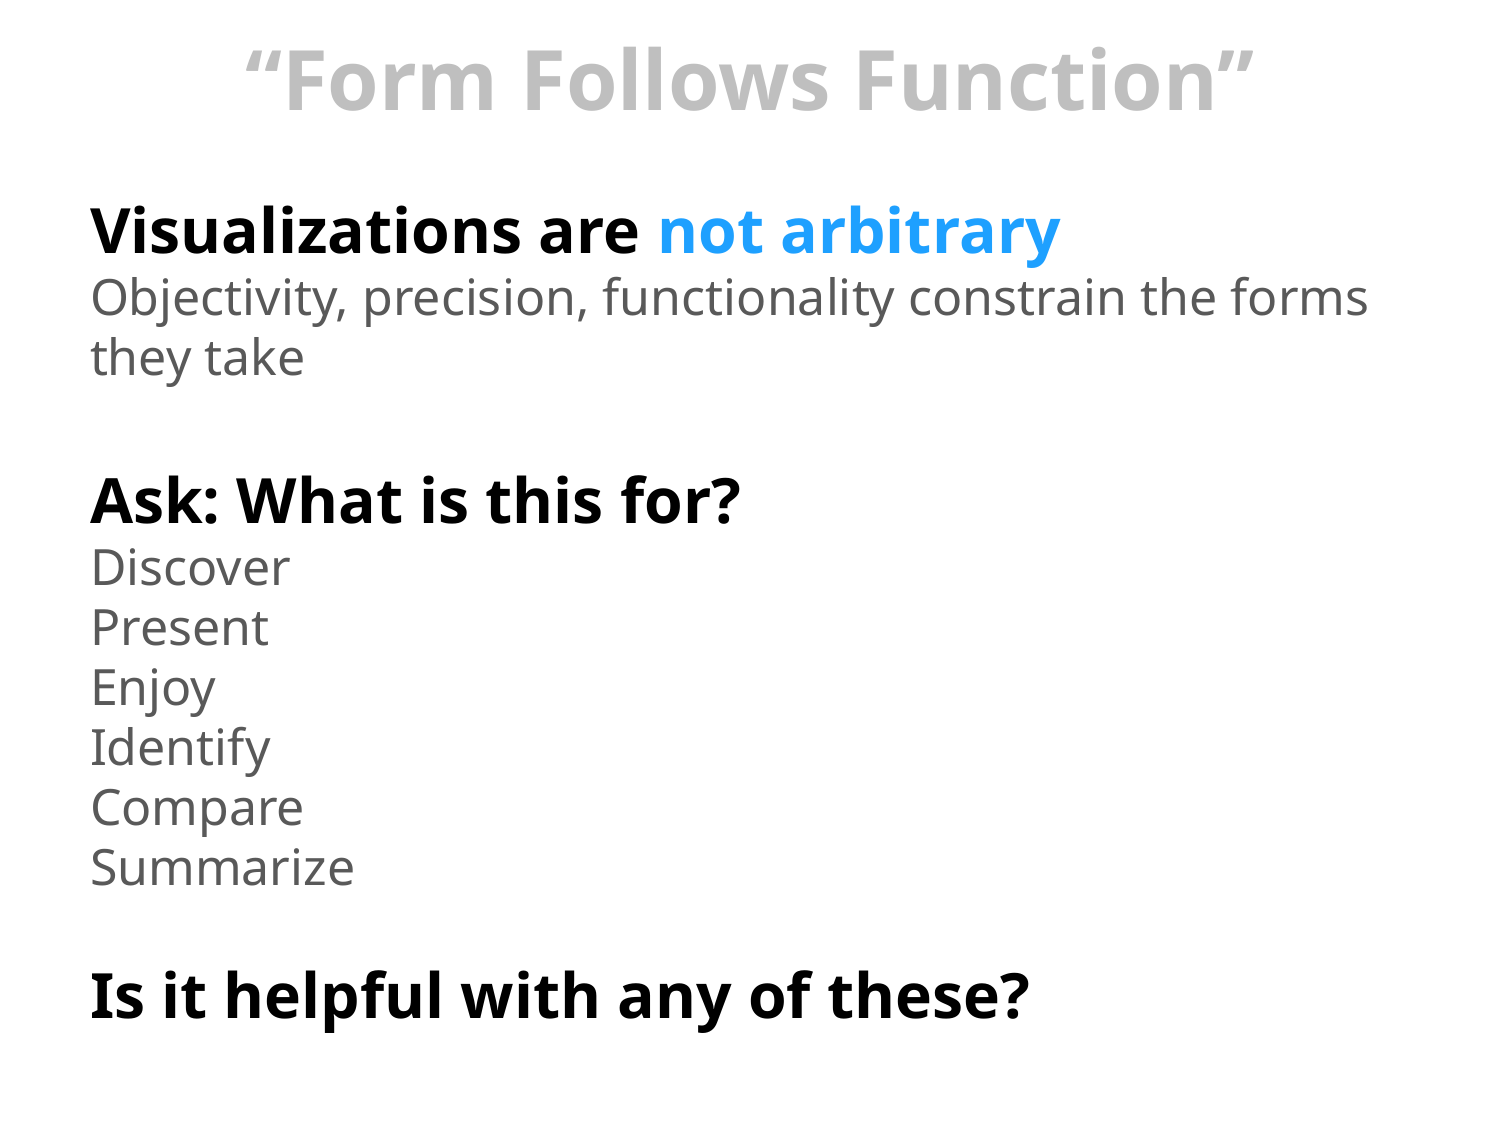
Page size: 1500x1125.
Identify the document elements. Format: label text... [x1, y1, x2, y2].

title “Form Follows Function” [75, 15, 1425, 138]
list Visualizations are not arbitrary Objectivity, precision, functionality constrain the forms they take Ask: What is this for? Discover Present Enjoy Identify Compare Summarize Is it helpful with any of these? [75, 183, 1425, 1088]
